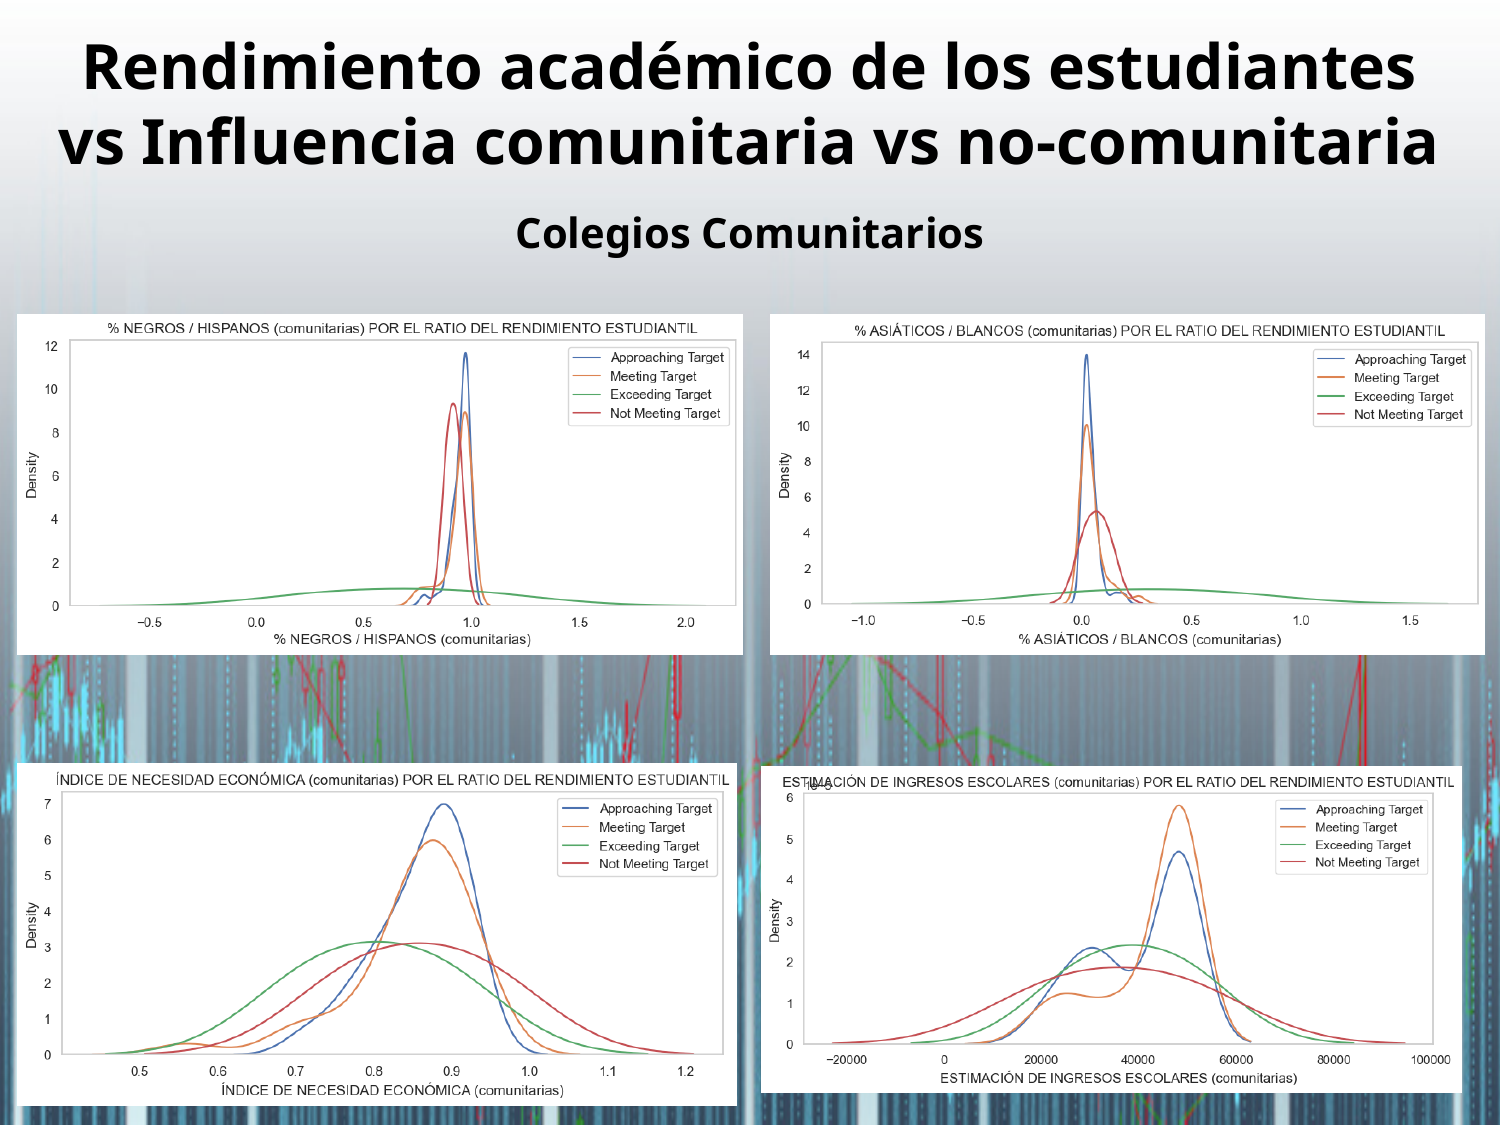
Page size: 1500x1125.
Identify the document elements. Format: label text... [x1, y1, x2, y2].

text_box Rendimiento académico de los estudiantes vs Influencia comunitaria vs no-comunitaria [29, 30, 1471, 174]
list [17, 763, 737, 1107]
text_box Colegios Comunitarios [53, 184, 1447, 279]
picture [0, 0, 1500, 1125]
